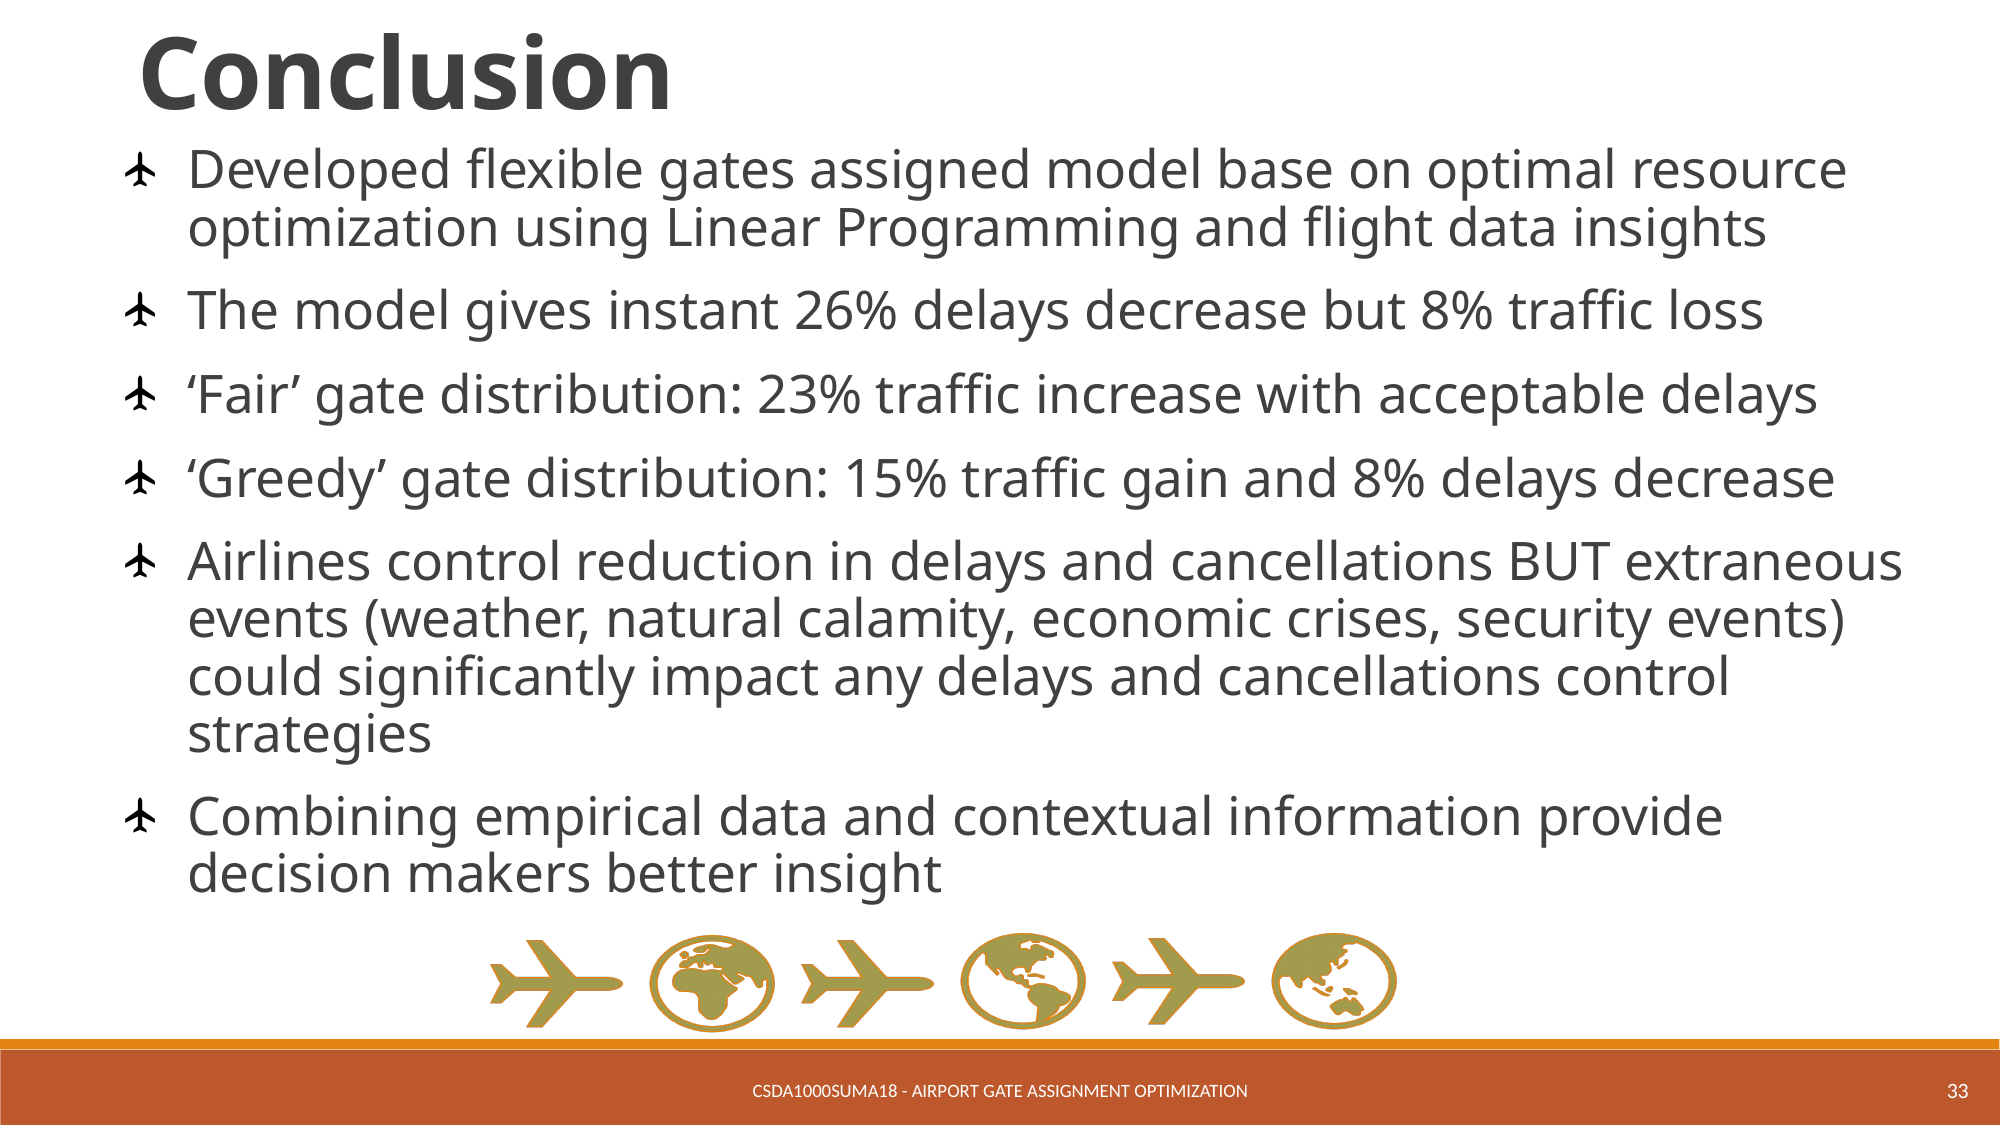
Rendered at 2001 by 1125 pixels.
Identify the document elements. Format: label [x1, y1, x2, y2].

picture [119, 794, 161, 836]
picture [119, 148, 161, 190]
picture [119, 539, 161, 581]
slide_number [1768, 1059, 1984, 1120]
picture [119, 372, 161, 414]
title [122, 8, 1848, 135]
text_box [478, 920, 1412, 1044]
list [119, 135, 1908, 919]
footer [604, 1059, 1396, 1120]
picture [119, 288, 161, 330]
picture [119, 456, 161, 498]
